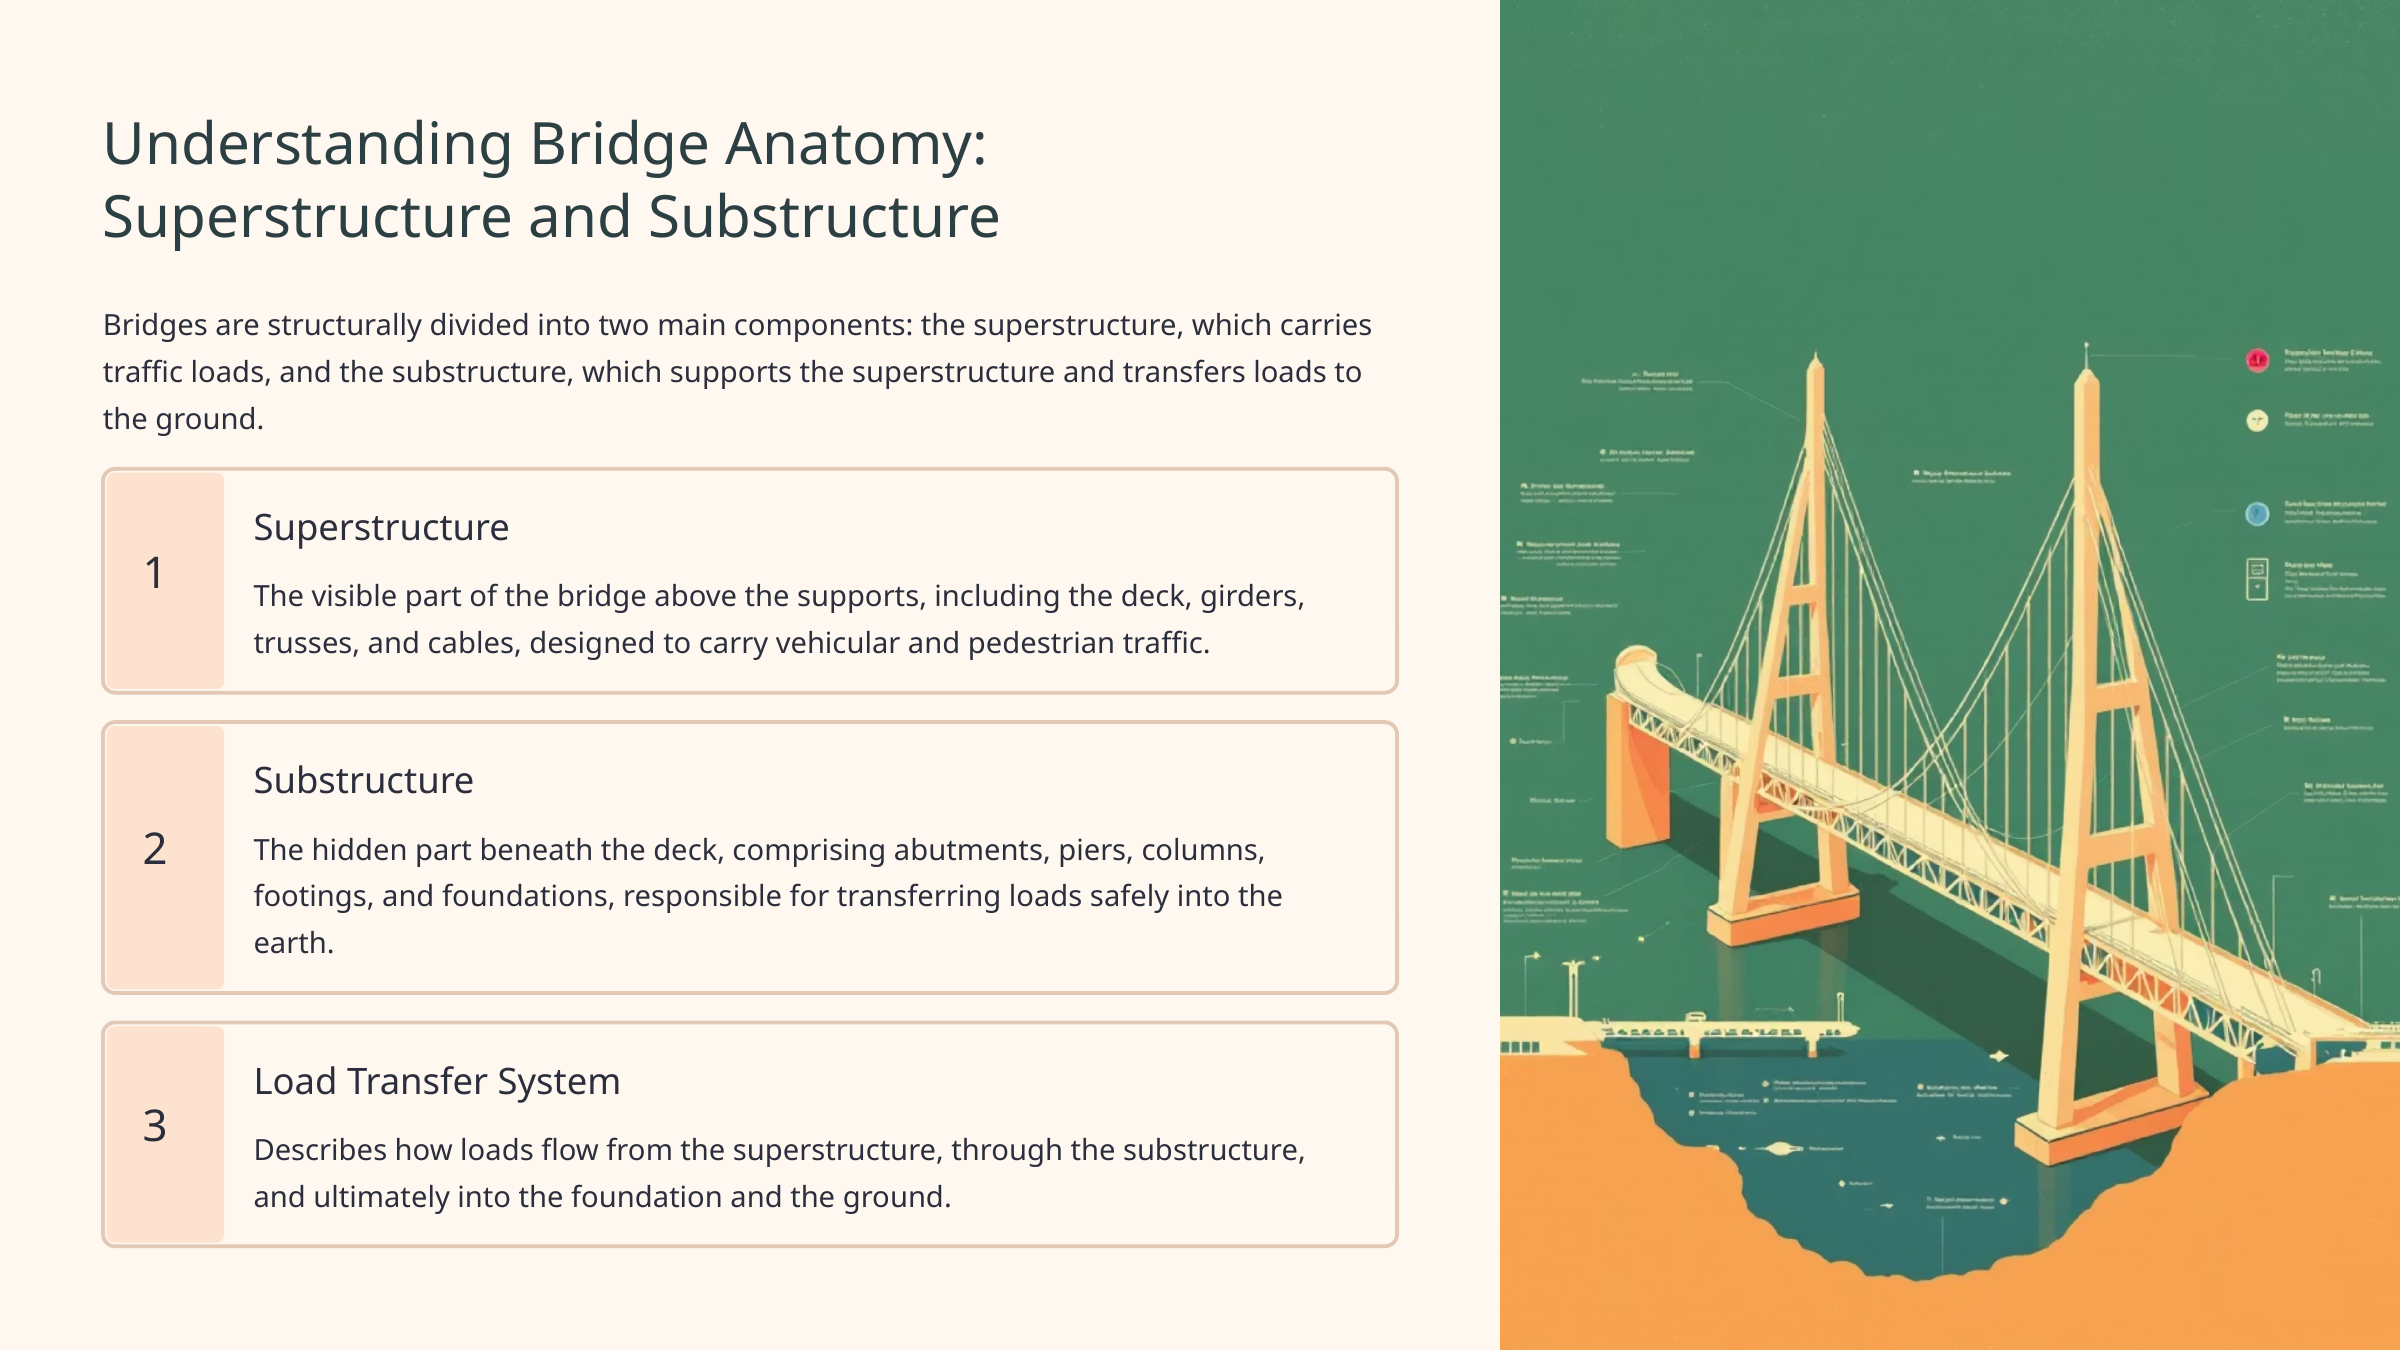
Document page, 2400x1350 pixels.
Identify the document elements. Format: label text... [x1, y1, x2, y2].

text_box The hidden part beneath the deck, comprising abutments, piers, columns, footings, and foundations, responsible for transferring loads safely into the earth. [253, 818, 1364, 960]
text_box [102, 1022, 1398, 1247]
text_box Load Transfer System [253, 1055, 625, 1102]
text_box Understanding Bridge Anatomy: Superstructure and Substructure [102, 103, 1398, 251]
text_box Superstructure [253, 501, 622, 548]
text_box [106, 725, 225, 990]
text_box [106, 472, 225, 689]
text_box [102, 468, 1398, 693]
text_box [102, 722, 1398, 994]
text_box Substructure [253, 755, 622, 802]
text_box Describes how loads flow from the superstructure, through the substructure, and ultimately into the foundation and the ground. [253, 1119, 1364, 1214]
text_box 1 [142, 553, 187, 609]
picture [1499, 0, 2400, 1350]
text_box 2 [142, 830, 187, 886]
text_box 3 [142, 1106, 187, 1162]
text_box The visible part of the bridge above the supports, including the deck, girders, trusses, and cables, designed to carry vehicular and pedestrian traffic. [253, 565, 1364, 660]
text_box [106, 1026, 225, 1243]
text_box Bridges are structurally divided into two main components: the superstructure, which carries traffic loads, and the substructure, which supports the superstructure and transfers loads to the ground. [102, 294, 1398, 436]
